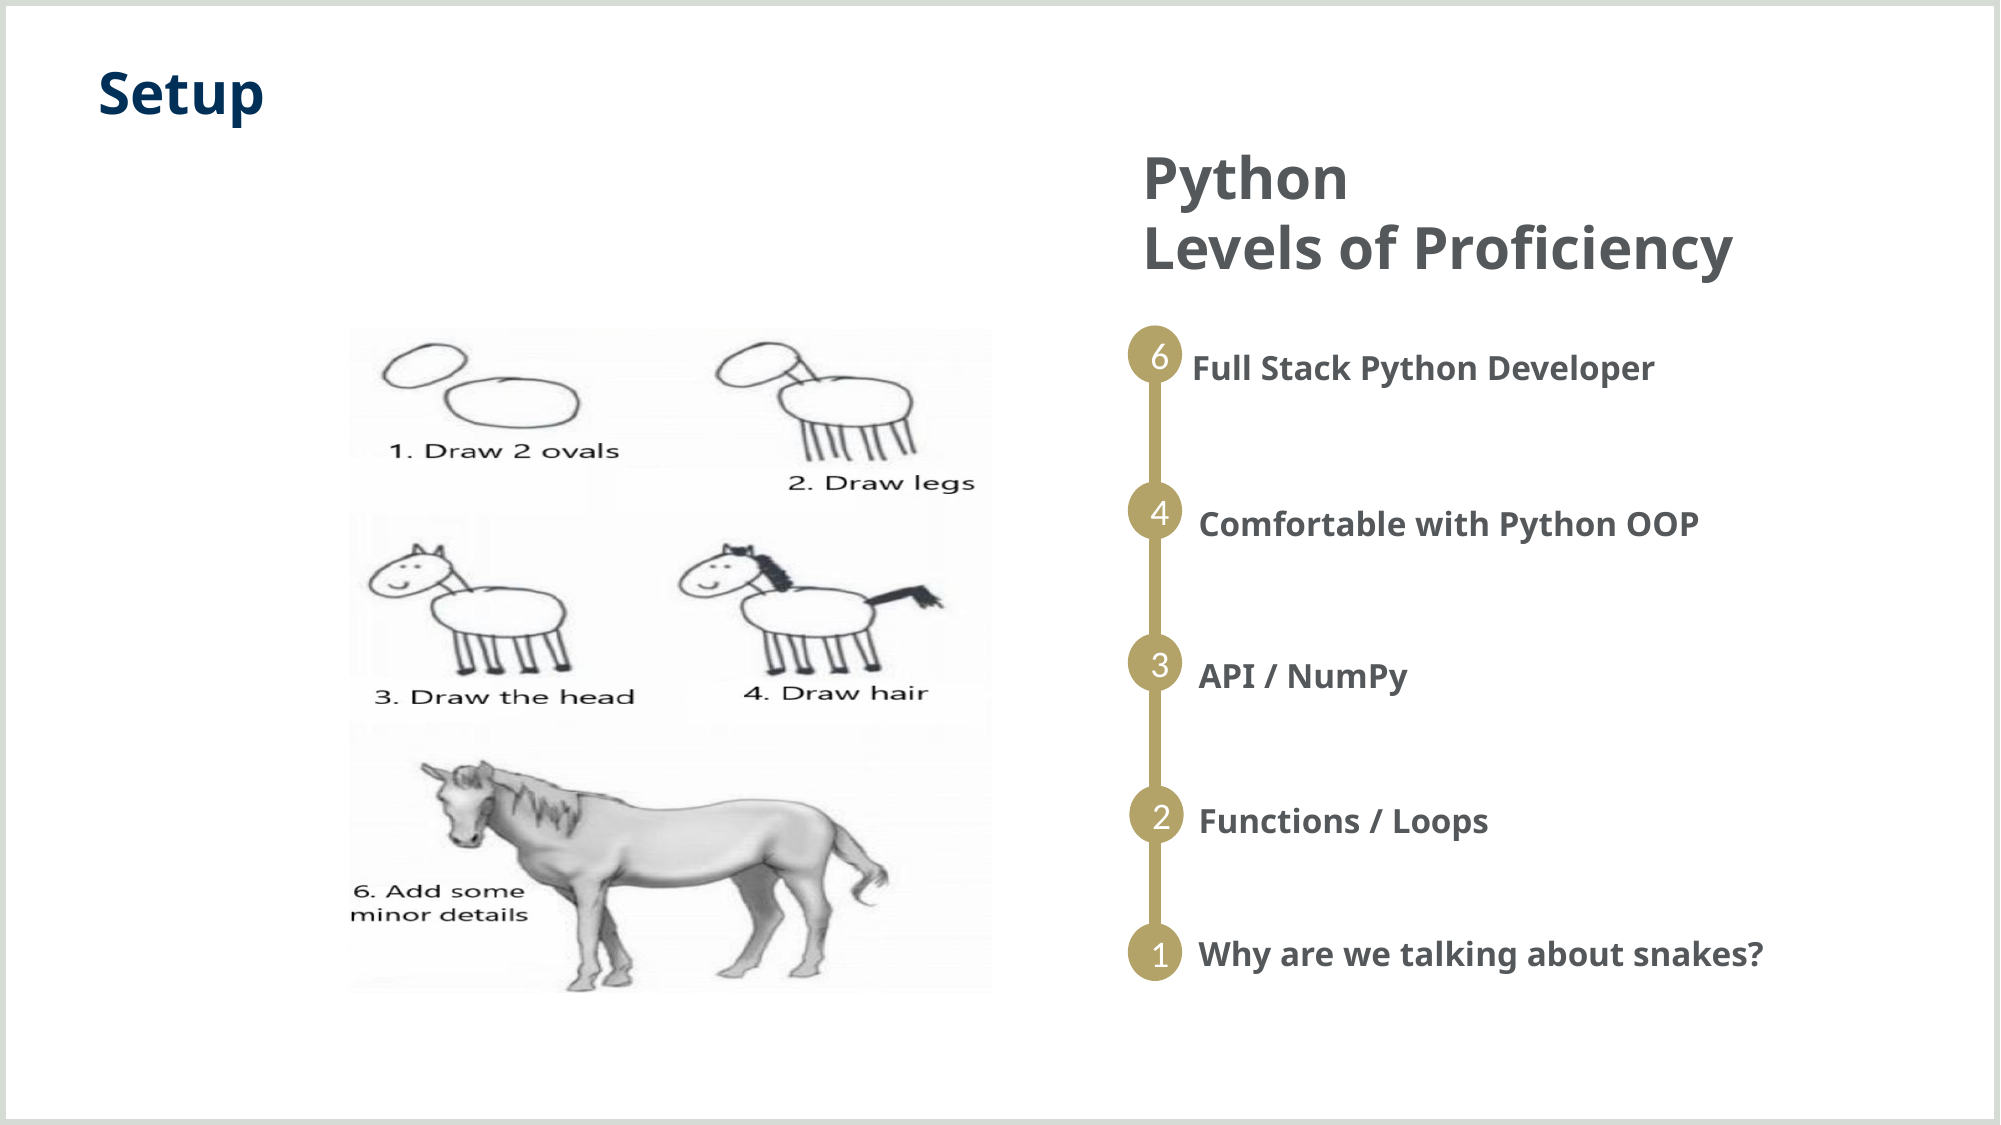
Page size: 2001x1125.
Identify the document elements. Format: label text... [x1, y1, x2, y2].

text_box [1127, 133, 1930, 981]
text_box Setup [83, 48, 788, 134]
text_box [0, 0, 2000, 1125]
picture [349, 328, 992, 993]
